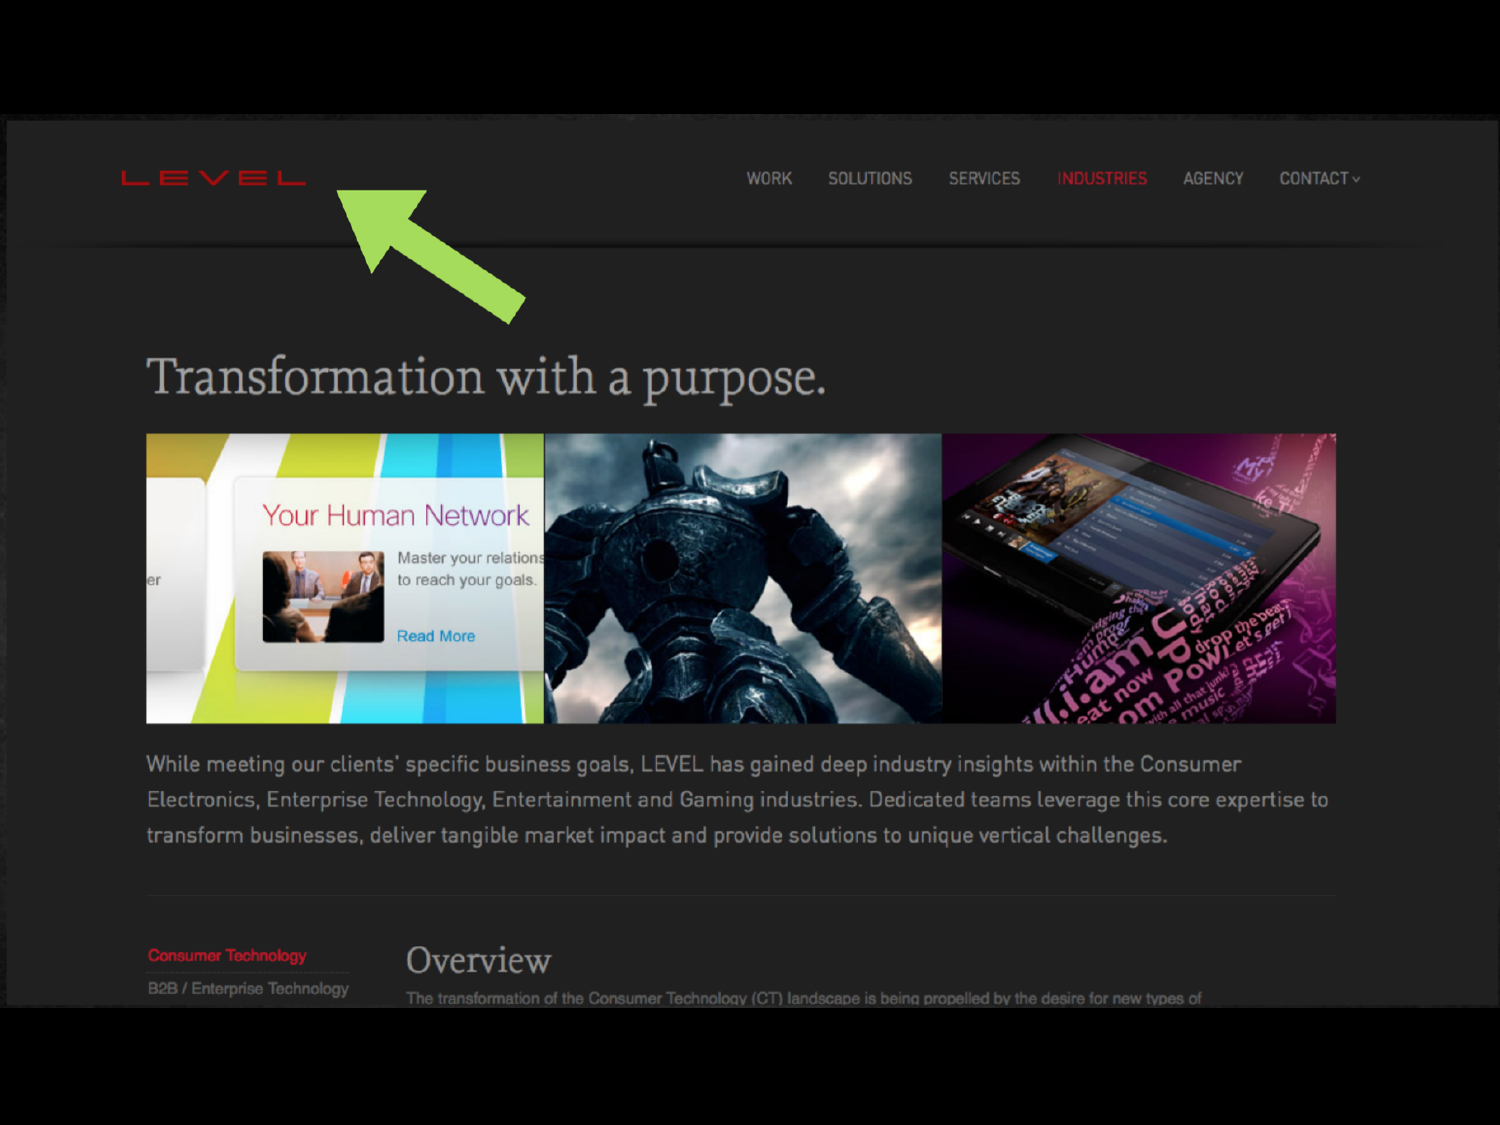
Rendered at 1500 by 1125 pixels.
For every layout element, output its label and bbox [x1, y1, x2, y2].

picture [0, 114, 1500, 1009]
